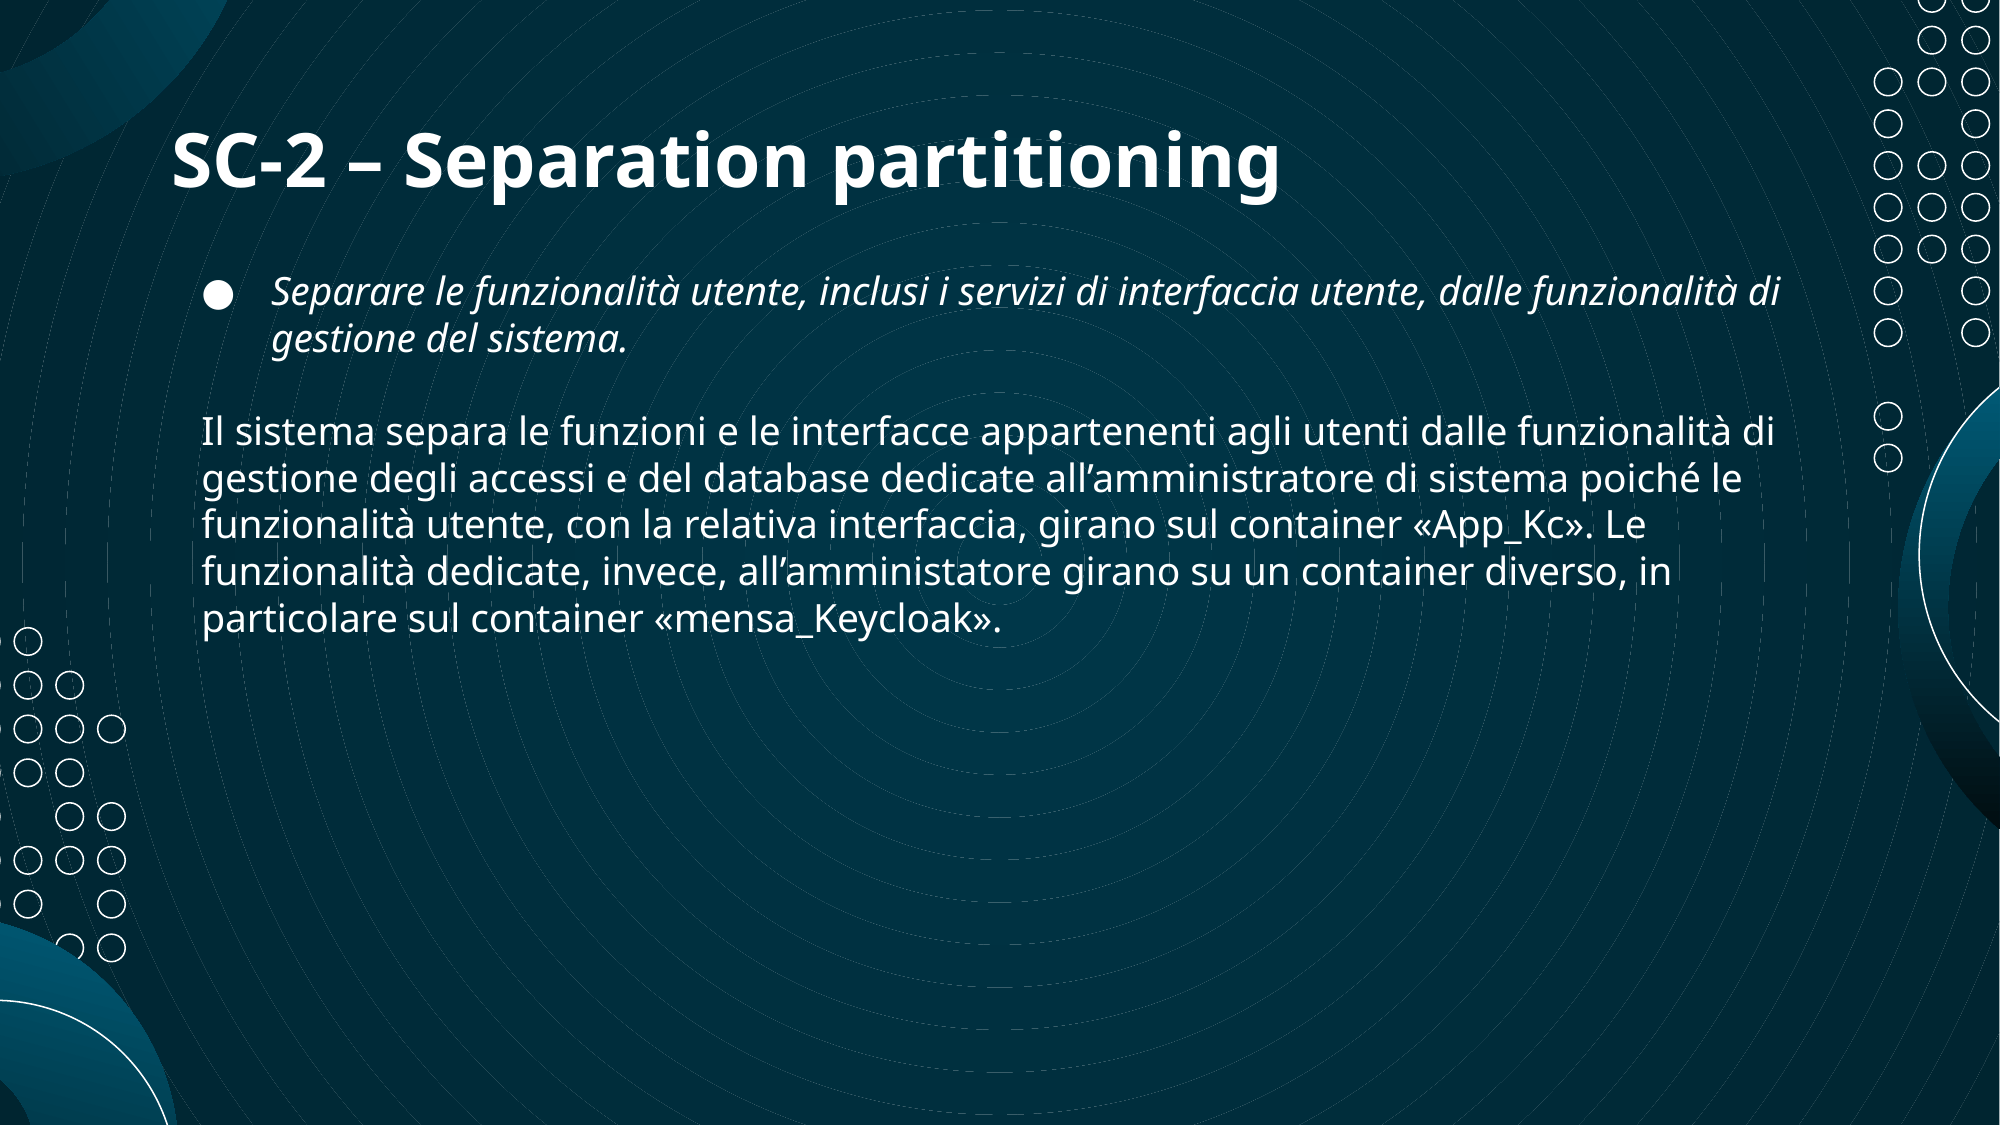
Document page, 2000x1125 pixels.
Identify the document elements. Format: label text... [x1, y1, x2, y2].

list Separare le funzionalità utente, inclusi i servizi di interfaccia utente, dalle funzionalità di gestione del sistema. Il sistema separa le funzioni e le interfacce appartenenti agli utenti dalle funzionalità di gestione degli accessi e del database dedicate all’amministratore di sistema poiché le funzionalità utente, con la relativa interfaccia, girano sul container «App_Kc». Le funzionalità dedicate, invece, all’amministatore girano su un container diverso, in particolare sul container «mensa_Keycloak». [155, 252, 1844, 1000]
title SC-2 – Separation partitioning [155, 97, 1844, 252]
